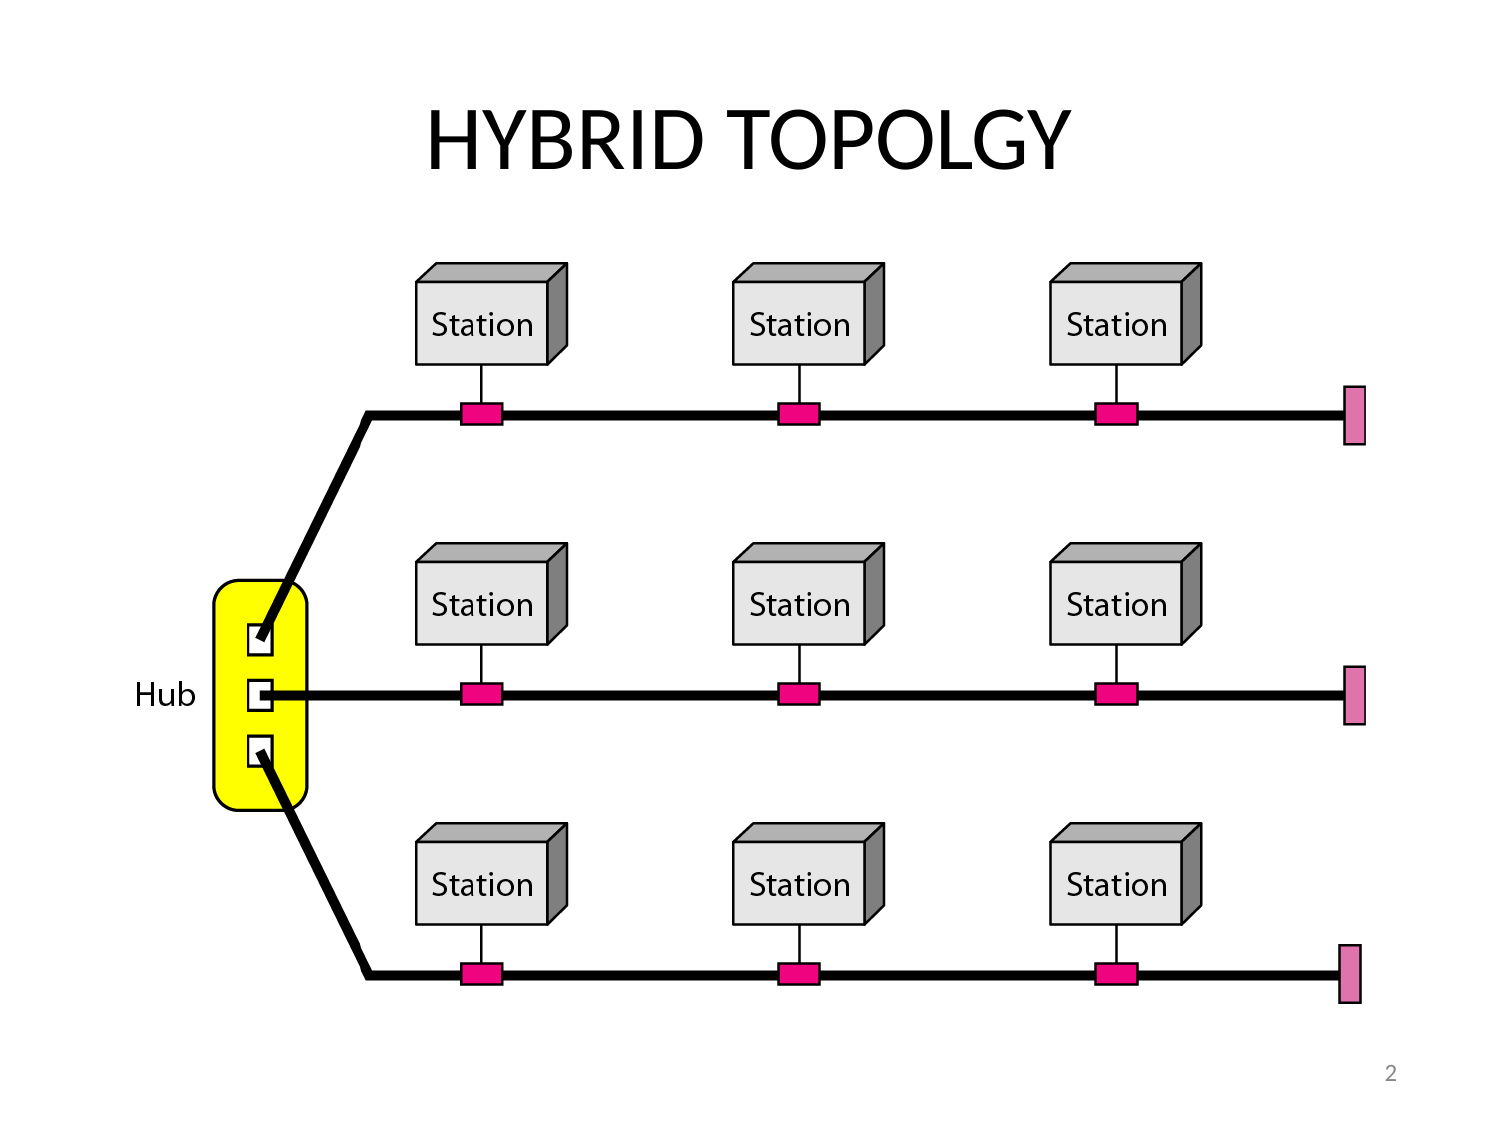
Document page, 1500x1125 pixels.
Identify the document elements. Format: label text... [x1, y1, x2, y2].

picture [136, 262, 1367, 1005]
title HYBRID TOPOLGY [92, 0, 1408, 266]
slide_number 2 [1382, 1060, 1419, 1125]
